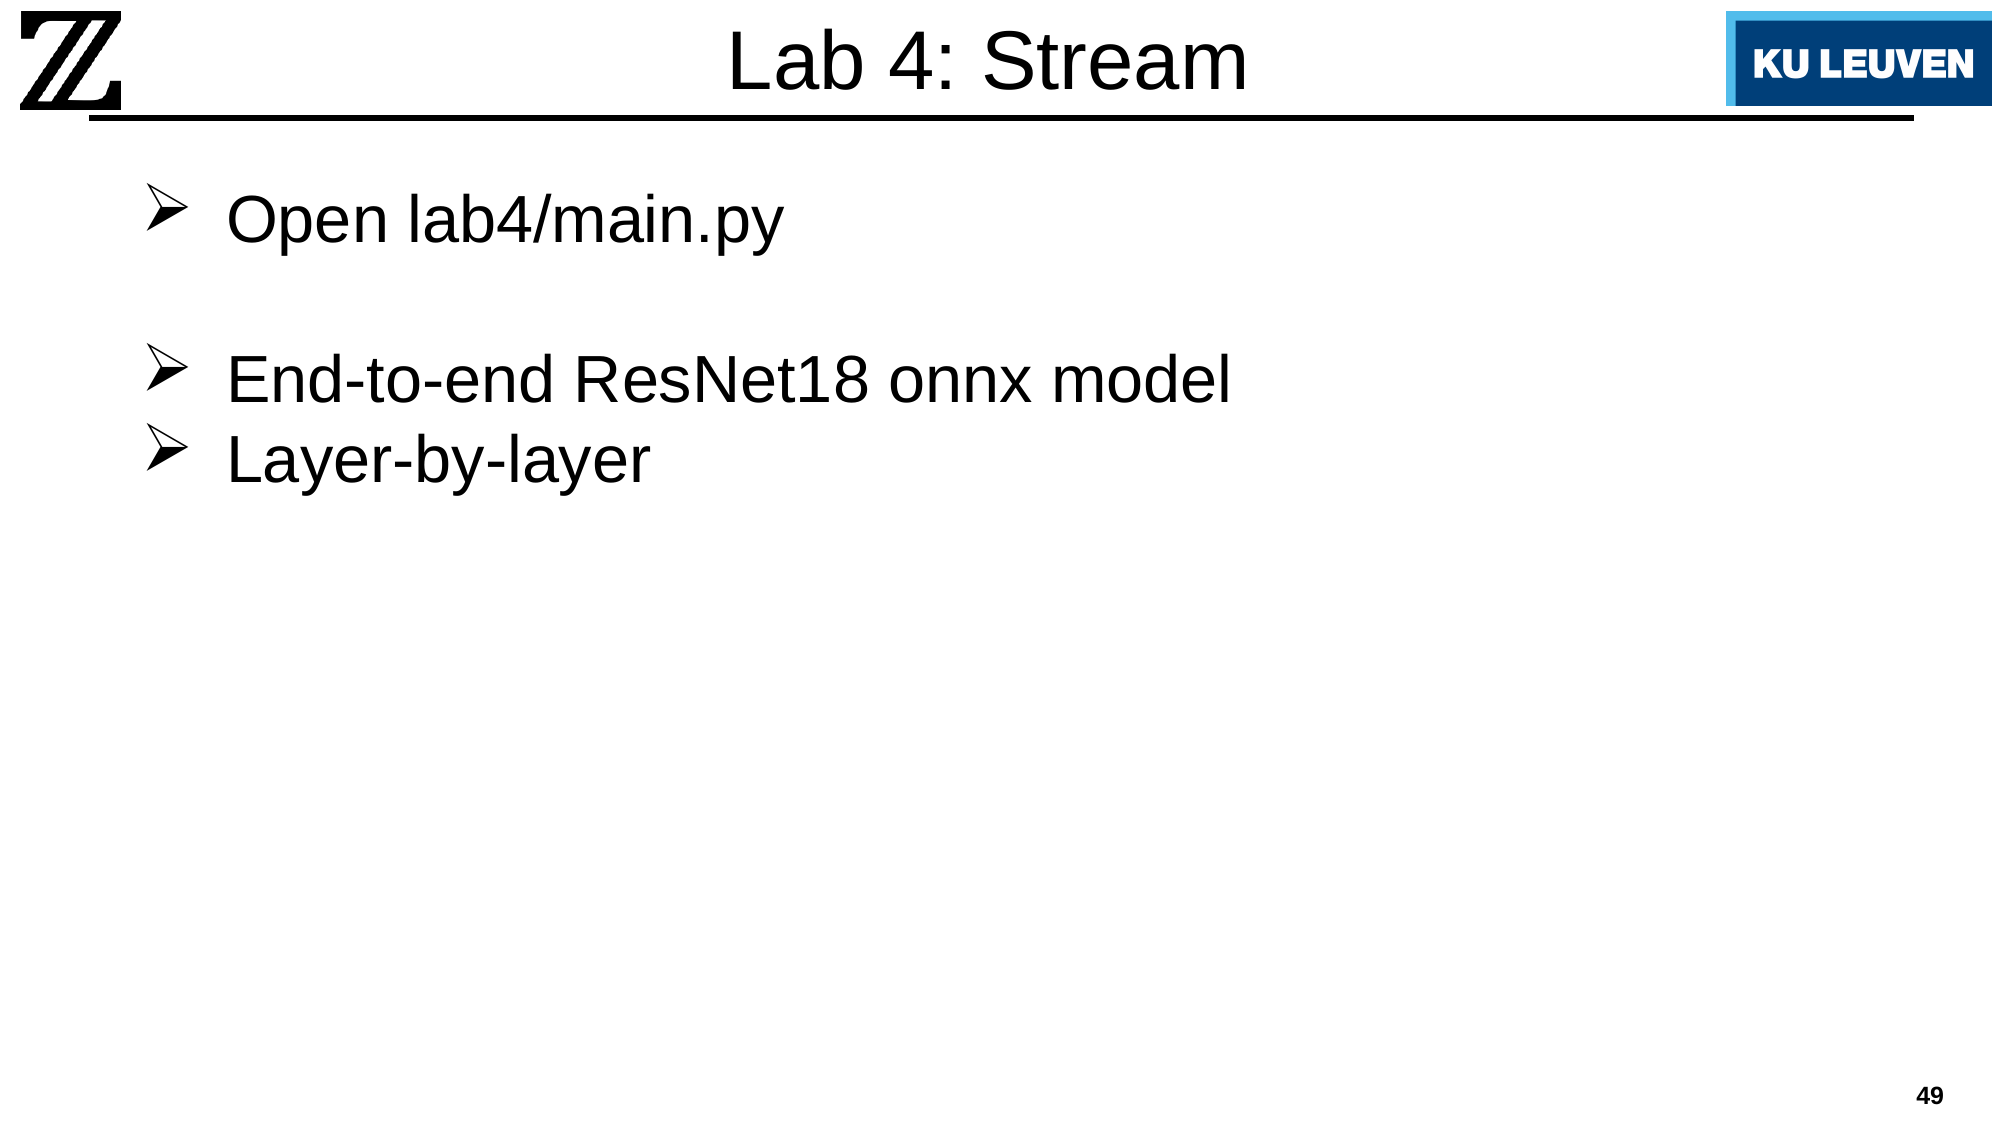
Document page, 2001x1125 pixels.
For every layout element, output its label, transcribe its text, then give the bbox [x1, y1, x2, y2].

picture [1863, 11, 1992, 106]
text_box Open lab4/main.py End-to-end ResNet18 onnx model Layer-by-layer [126, 168, 2000, 503]
title Lab 4: Stream [137, 6, 1863, 118]
picture [20, 9, 121, 110]
